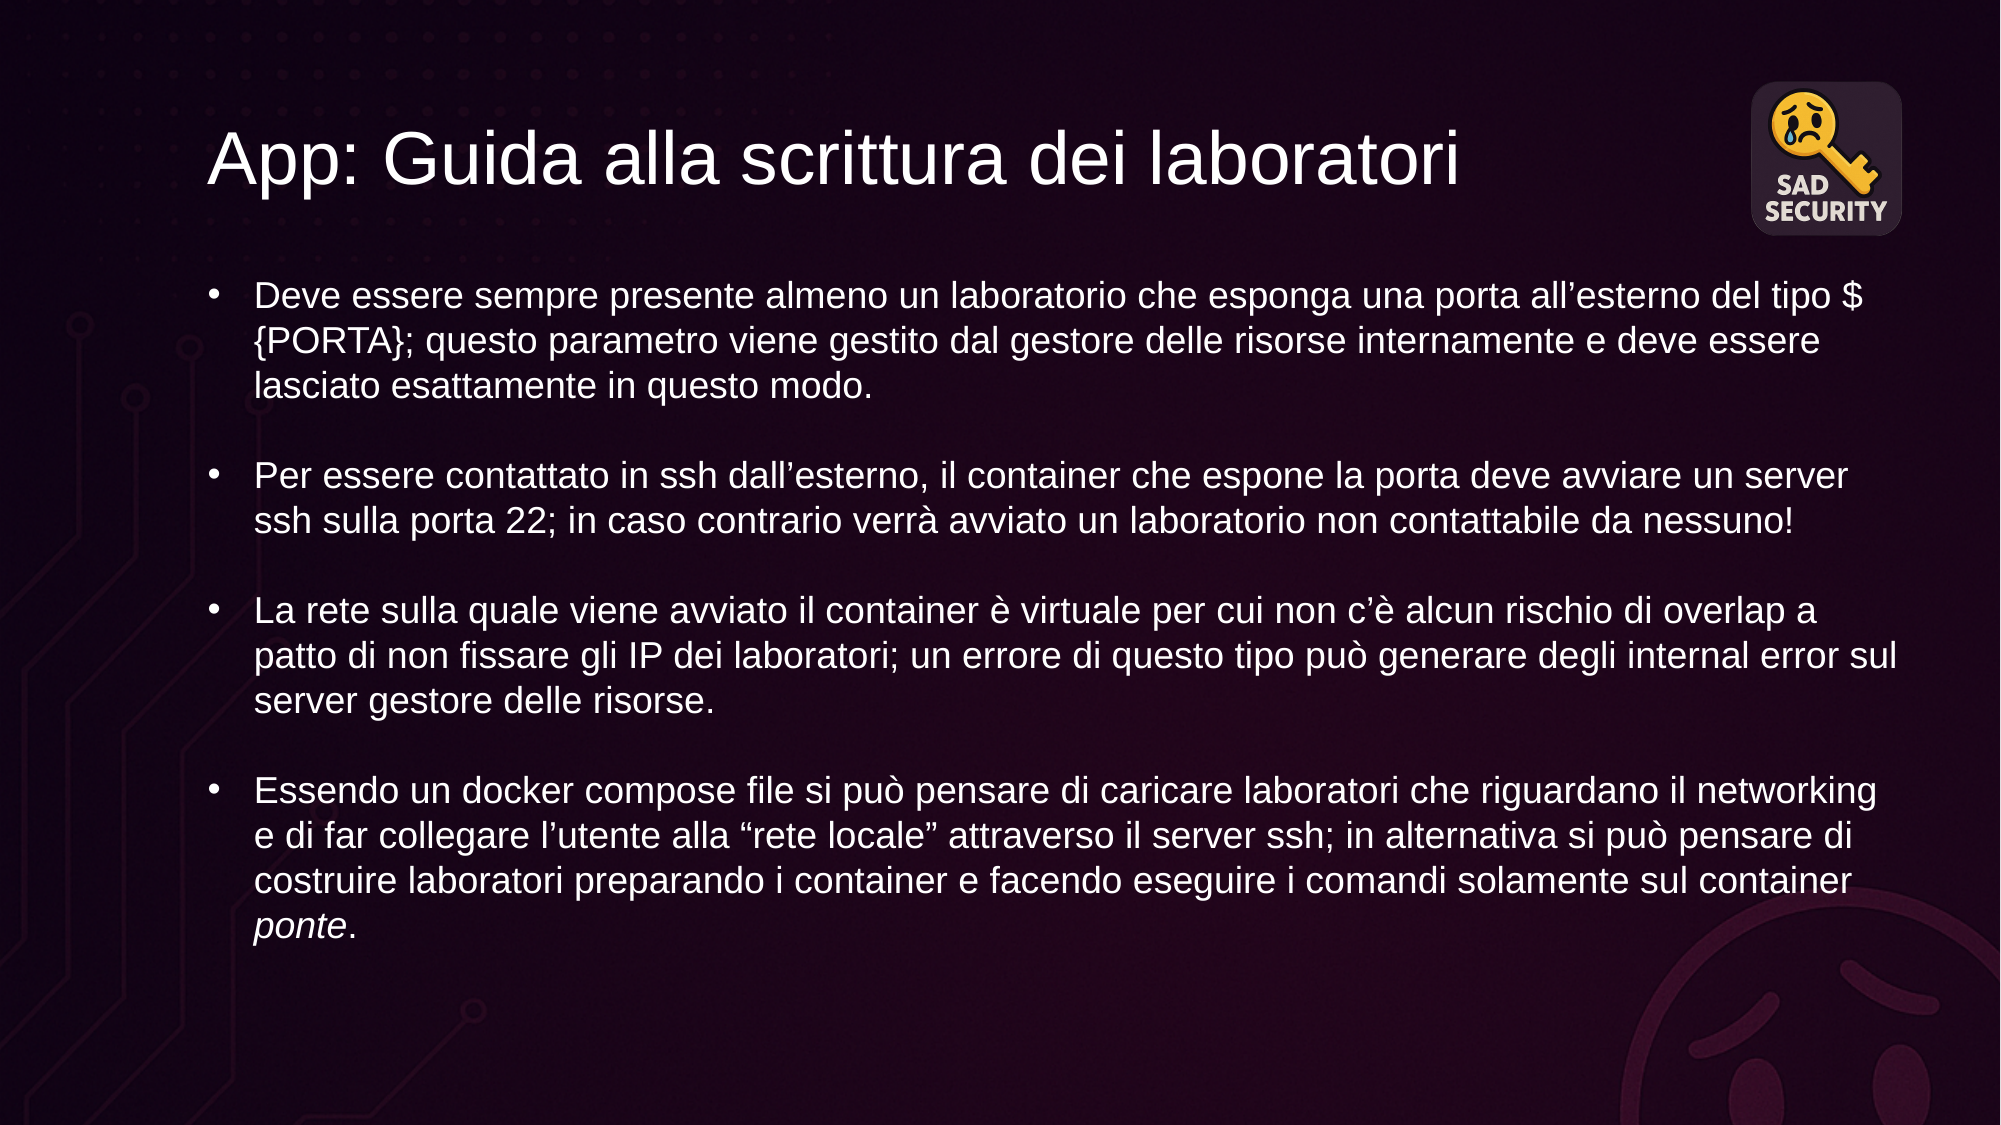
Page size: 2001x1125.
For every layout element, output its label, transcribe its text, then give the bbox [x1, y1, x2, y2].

picture [0, 0, 2001, 1125]
text_box App: Guida alla scrittura dei laboratori [192, 102, 1570, 208]
text_box Deve essere sempre presente almeno un laboratorio che esponga una porta all’esterno del tipo ${PORTA}; questo parametro viene gestito dal gestore delle risorse internamente e deve essere lasciato esattamente in questo modo. Per essere contattato in ssh dall’esterno, il container che espone la porta deve avviare un server ssh sulla porta 22; in caso contrario verrà avviato un laboratorio non contattabile da nessuno! La rete sulla quale viene avviato il container è virtuale per cui non c’è alcun rischio di overlap a patto di non fissare gli IP dei laboratori; un errore di questo tipo può generare degli internal error sul server gestore delle risorse. Essendo un docker compose file si può pensare di caricare laboratori che riguardano il networking e di far collegare l’utente alla “rete locale” attraverso il server ssh; in alternativa si può pensare di costruire laboratori preparando i container e facendo eseguire i comandi solamente sul container ponte. [192, 263, 1915, 954]
